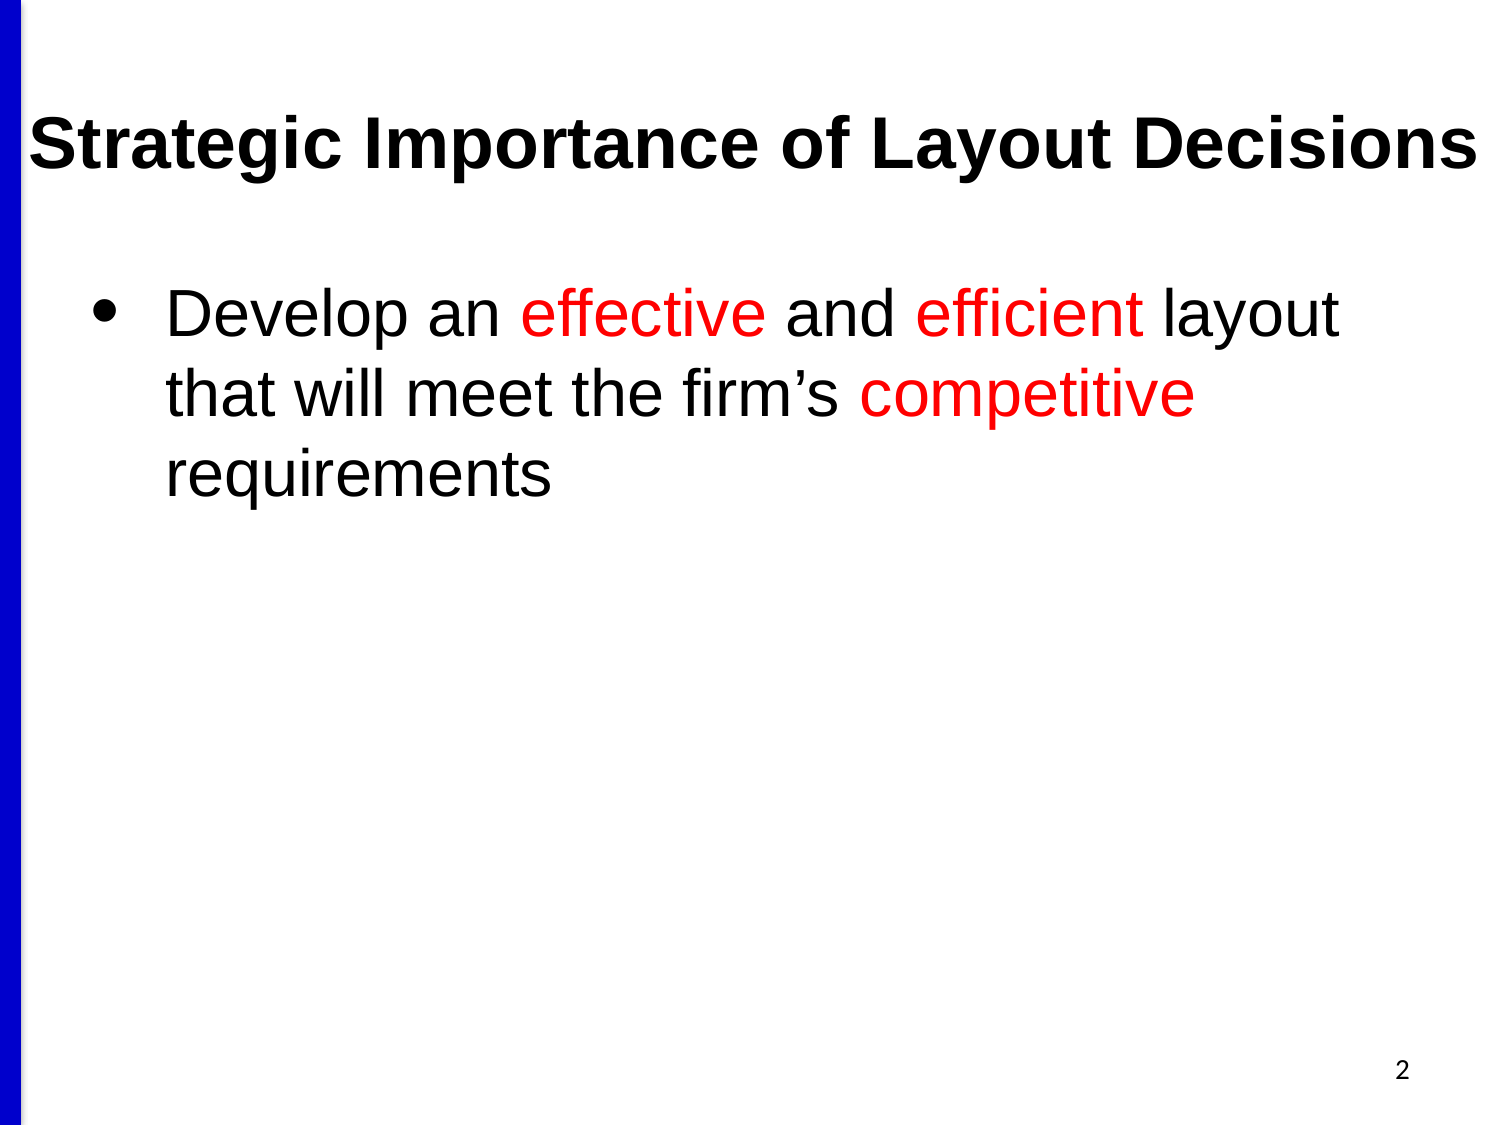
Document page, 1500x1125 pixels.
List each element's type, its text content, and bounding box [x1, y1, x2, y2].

list Develop an effective and efficient layout that will meet the firm’s competitive requirements [75, 262, 1425, 1005]
text_box [199, 438, 1300, 527]
title Strategic Importance of Layout Decisions [10, 45, 1500, 233]
slide_number 2 [1074, 1042, 1425, 1103]
